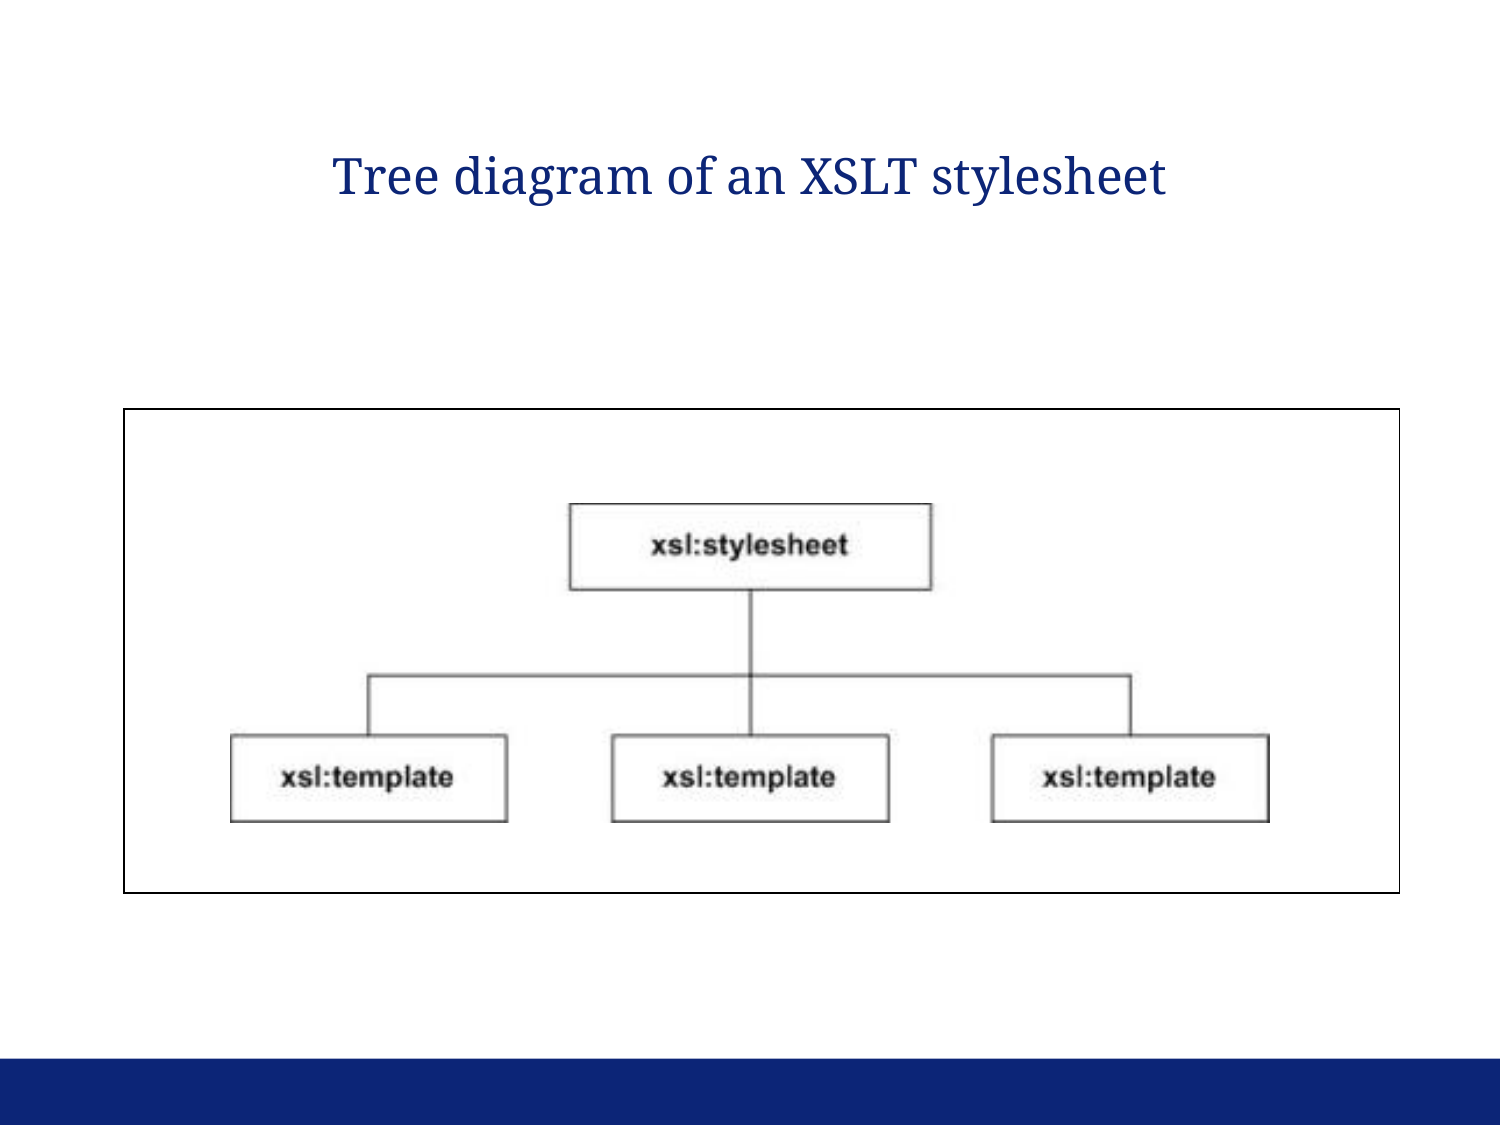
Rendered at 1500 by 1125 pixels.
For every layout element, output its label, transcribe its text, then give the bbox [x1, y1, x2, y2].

picture [229, 503, 1270, 823]
text_box Tree diagram of an XSLT stylesheet [0, 148, 1500, 212]
text_box [123, 409, 1400, 894]
